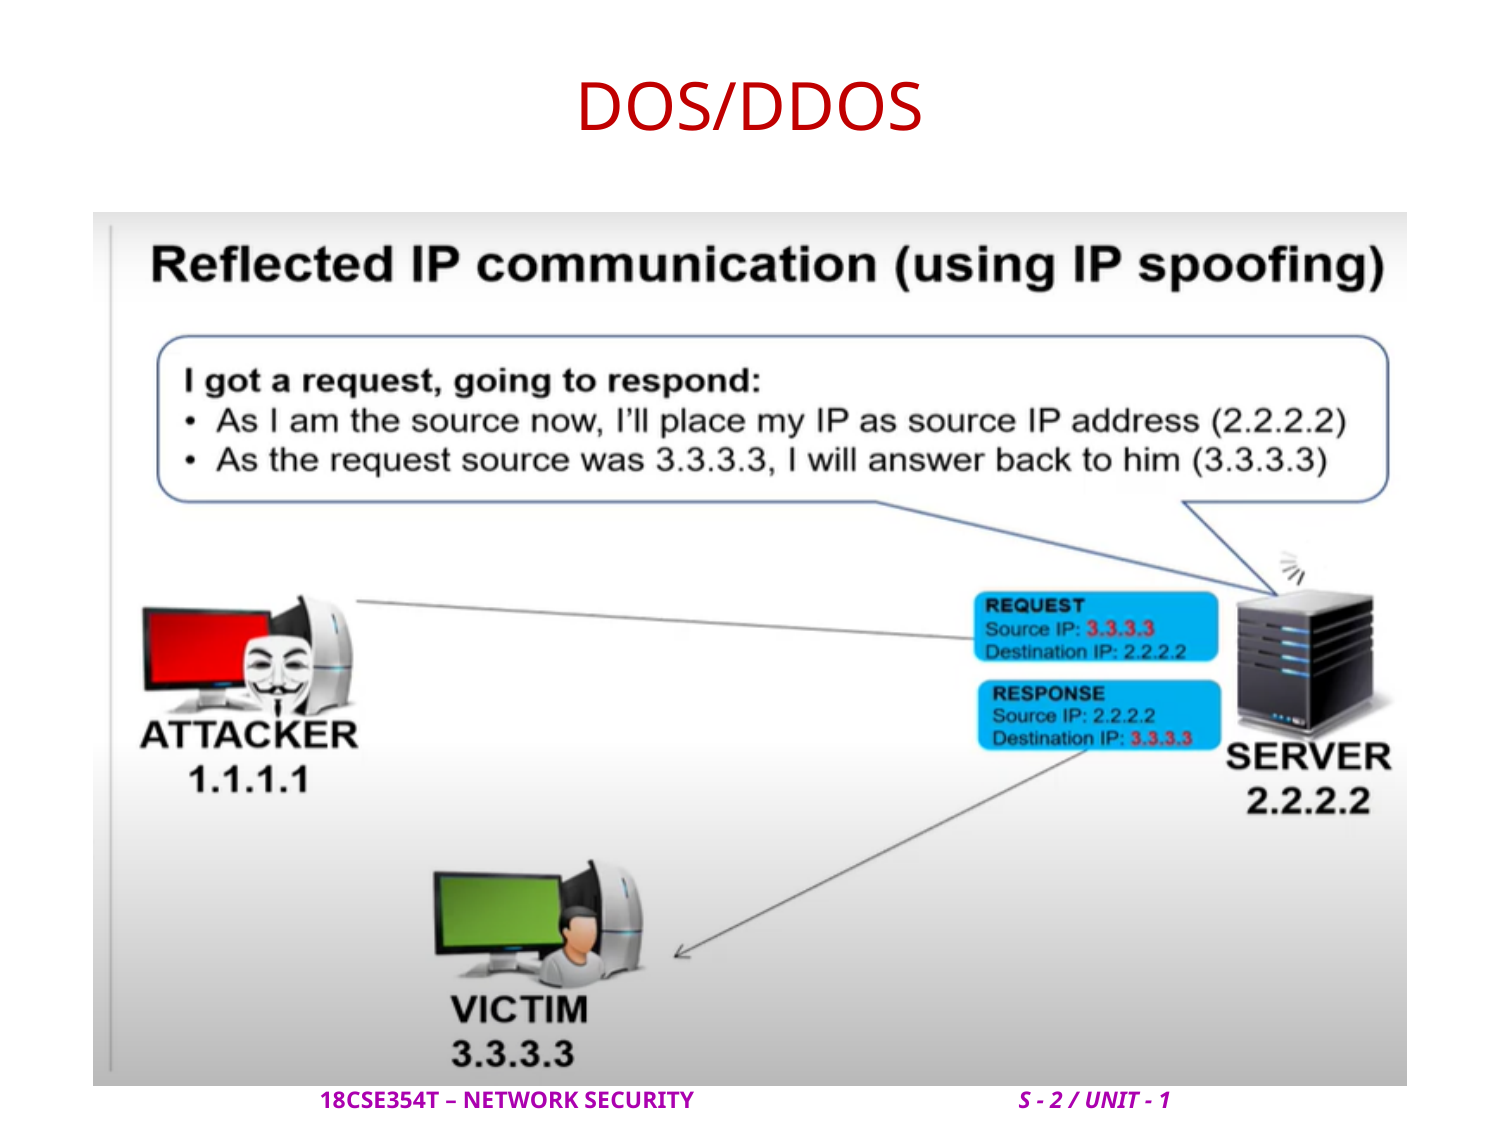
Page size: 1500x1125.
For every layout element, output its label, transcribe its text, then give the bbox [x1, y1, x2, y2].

title DOS/DDOS [75, 45, 1425, 163]
text_box 18CSE354T – NETWORK SECURITY S - 2 / UNIT - 1 [112, 1074, 1500, 1125]
picture [93, 212, 1407, 1087]
